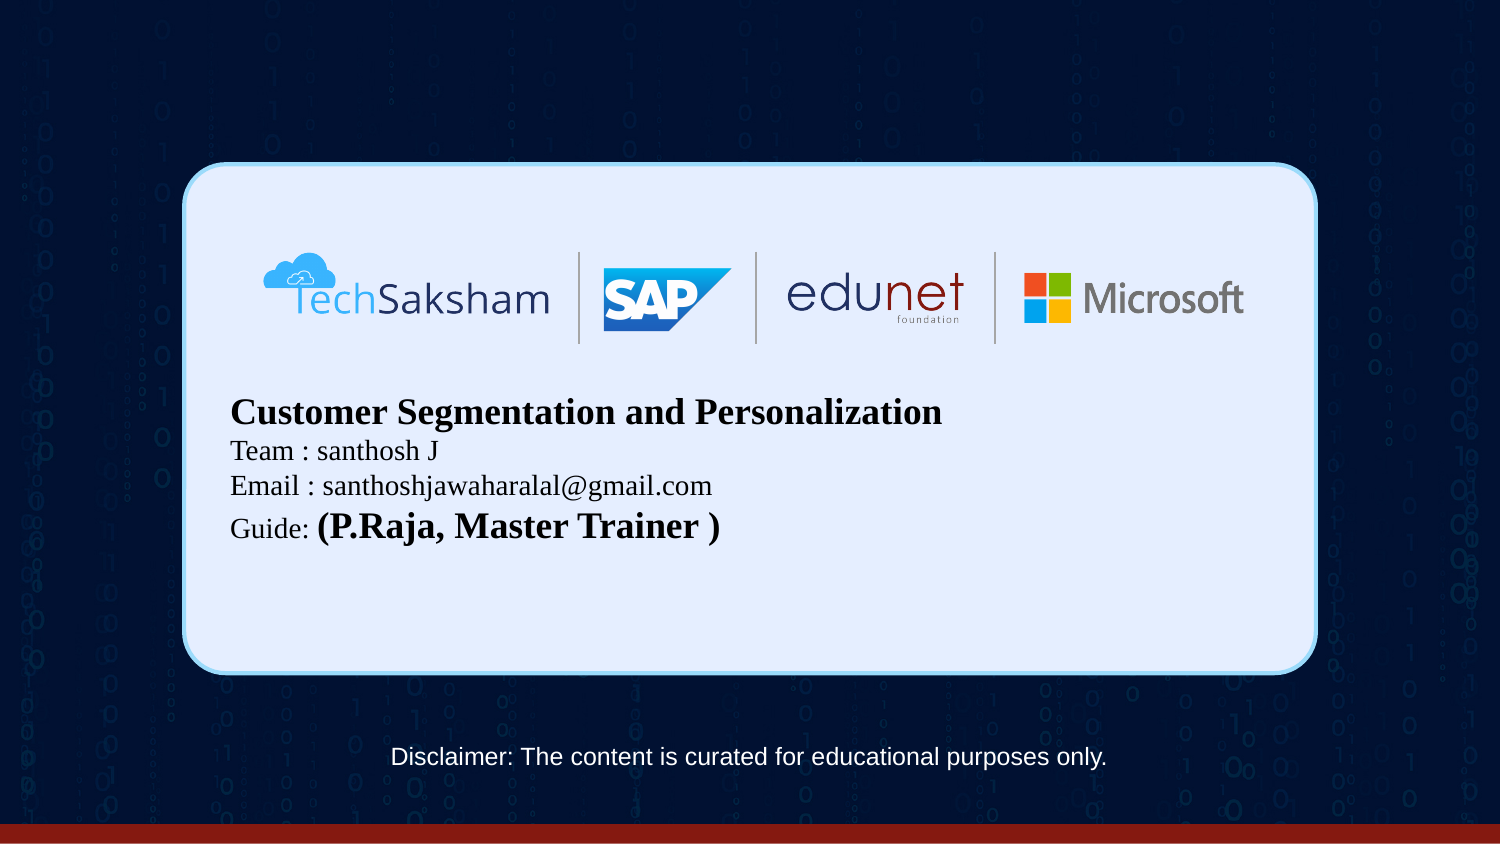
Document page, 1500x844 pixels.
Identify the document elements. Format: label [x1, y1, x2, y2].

picture [0, 0, 1500, 824]
text_box [256, 244, 1250, 345]
